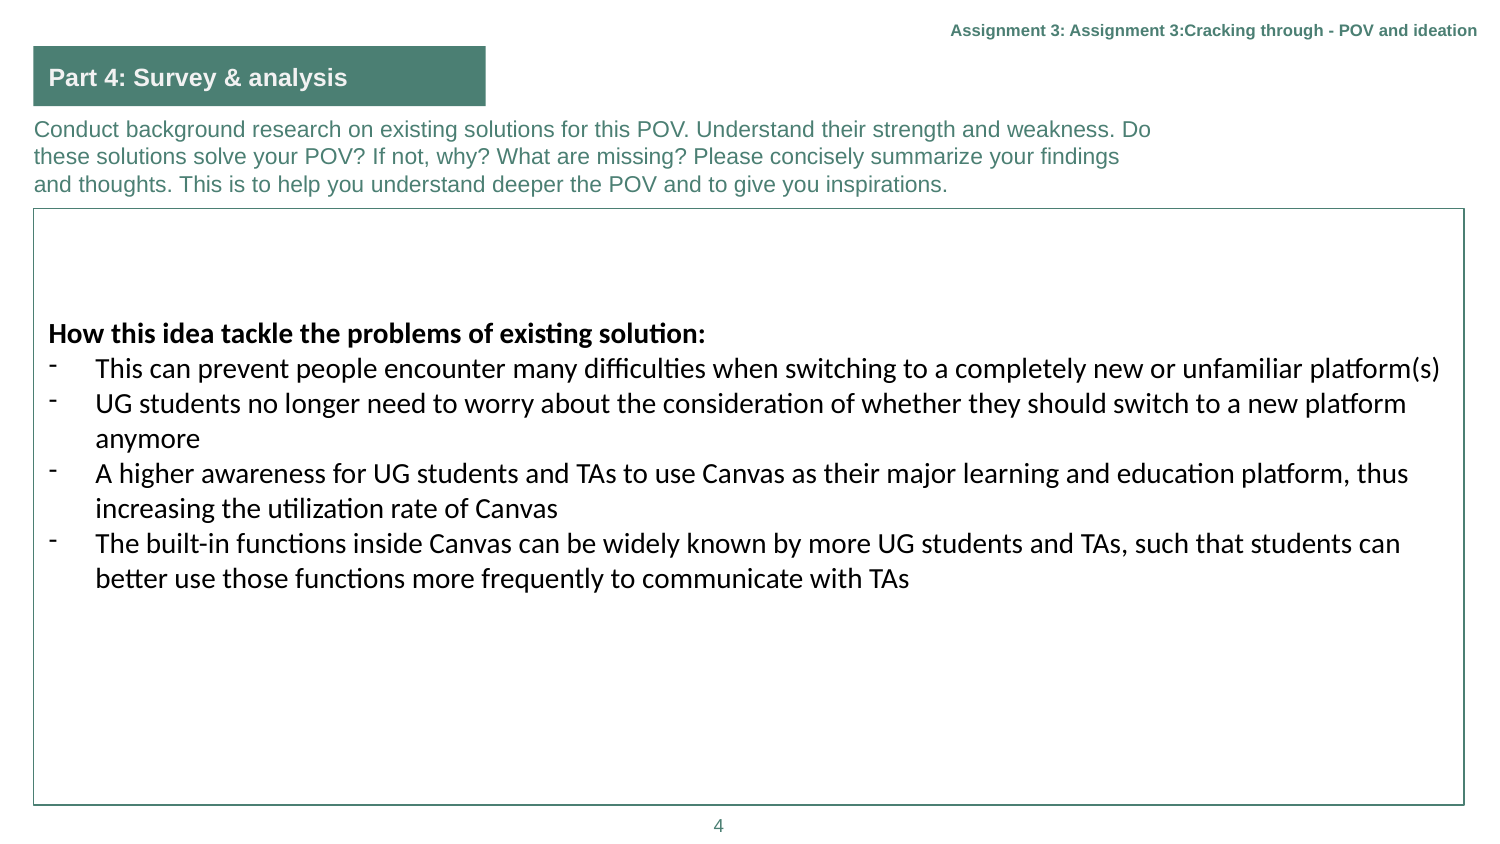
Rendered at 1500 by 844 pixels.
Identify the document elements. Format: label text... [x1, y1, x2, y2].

text_box Assignment 3: Assignment 3:Cracking through - POV and ideation [935, 9, 1500, 50]
text_box Conduct background research on existing solutions for this POV. Understand their strength and weakness. Do these solutions solve your POV? If not, why? What are missing? Please concisely summarize your findings and thoughts. This is to help you understand deeper the POV and to give you inspirations. [18, 72, 1174, 295]
text_box Part 4: Survey & analysis [33, 46, 486, 107]
text_box 4 [698, 798, 740, 844]
text_box How this idea tackle the problems of existing solution:​ This can prevent people encounter many difficulties when switching to a completely new or unfamiliar platform(s) UG students no longer need to worry about the consideration of whether they should switch to a new platform anymore A higher awareness for UG students and TAs to use Canvas as their major learning and education platform, thus increasing the utilization rate of Canvas The built-in functions inside Canvas can be widely known by more UG students and TAs, such that students can better use those functions more frequently to communicate with TAs [33, 208, 1464, 806]
